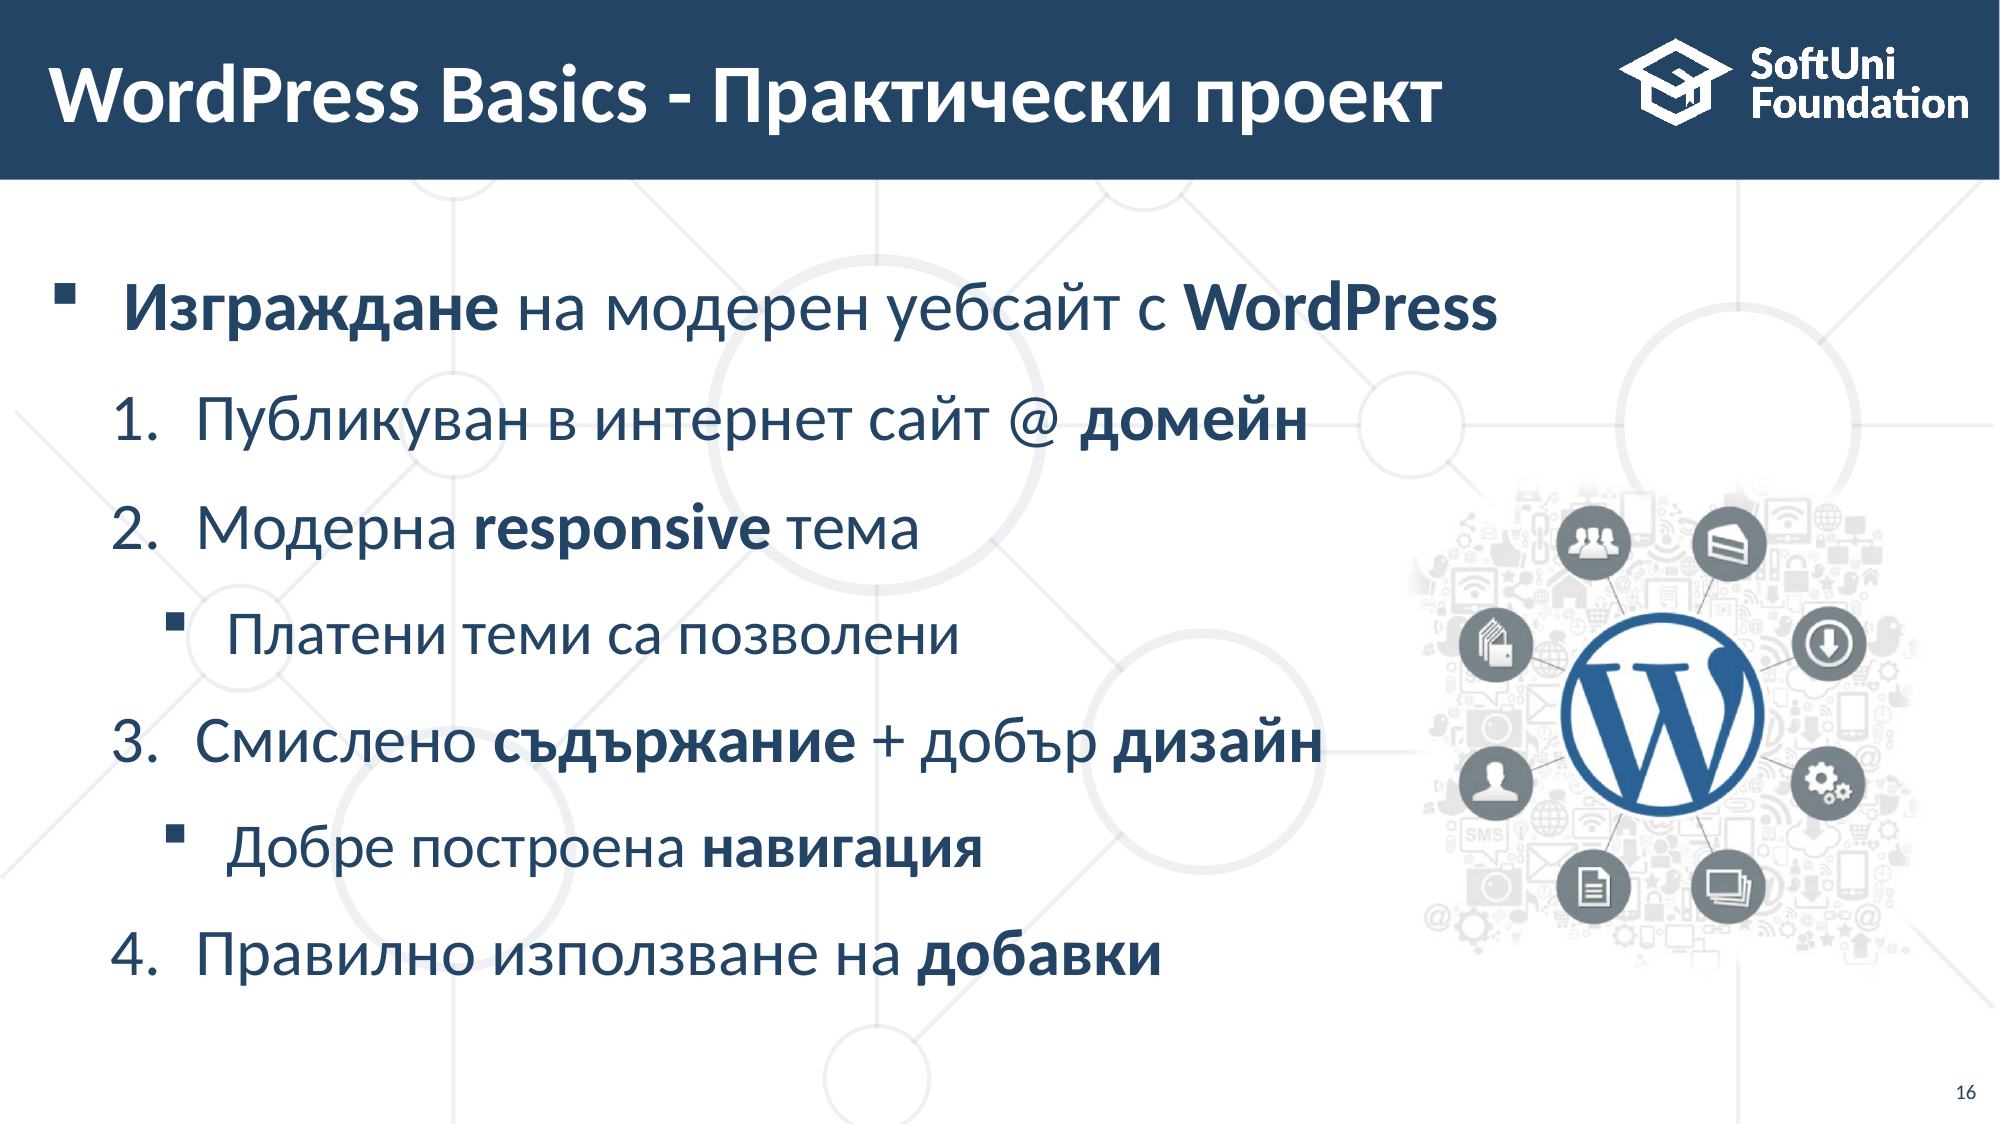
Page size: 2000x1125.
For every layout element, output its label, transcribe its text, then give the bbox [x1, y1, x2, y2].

slide_number 16 [1911, 1074, 1983, 1108]
picture [1618, 38, 1968, 126]
list Изграждане на модерен уебсайт с WordPress Публикуван в интернет сайт @ домейн Модерна responsive тема Платени теми са позволени Смислено съдържание + добър дизайн Добре построена навигация Правилно използване на добавки [31, 249, 1951, 1062]
title WordPress Basics - Практически проект [31, 16, 1591, 162]
picture [1399, 474, 1930, 980]
